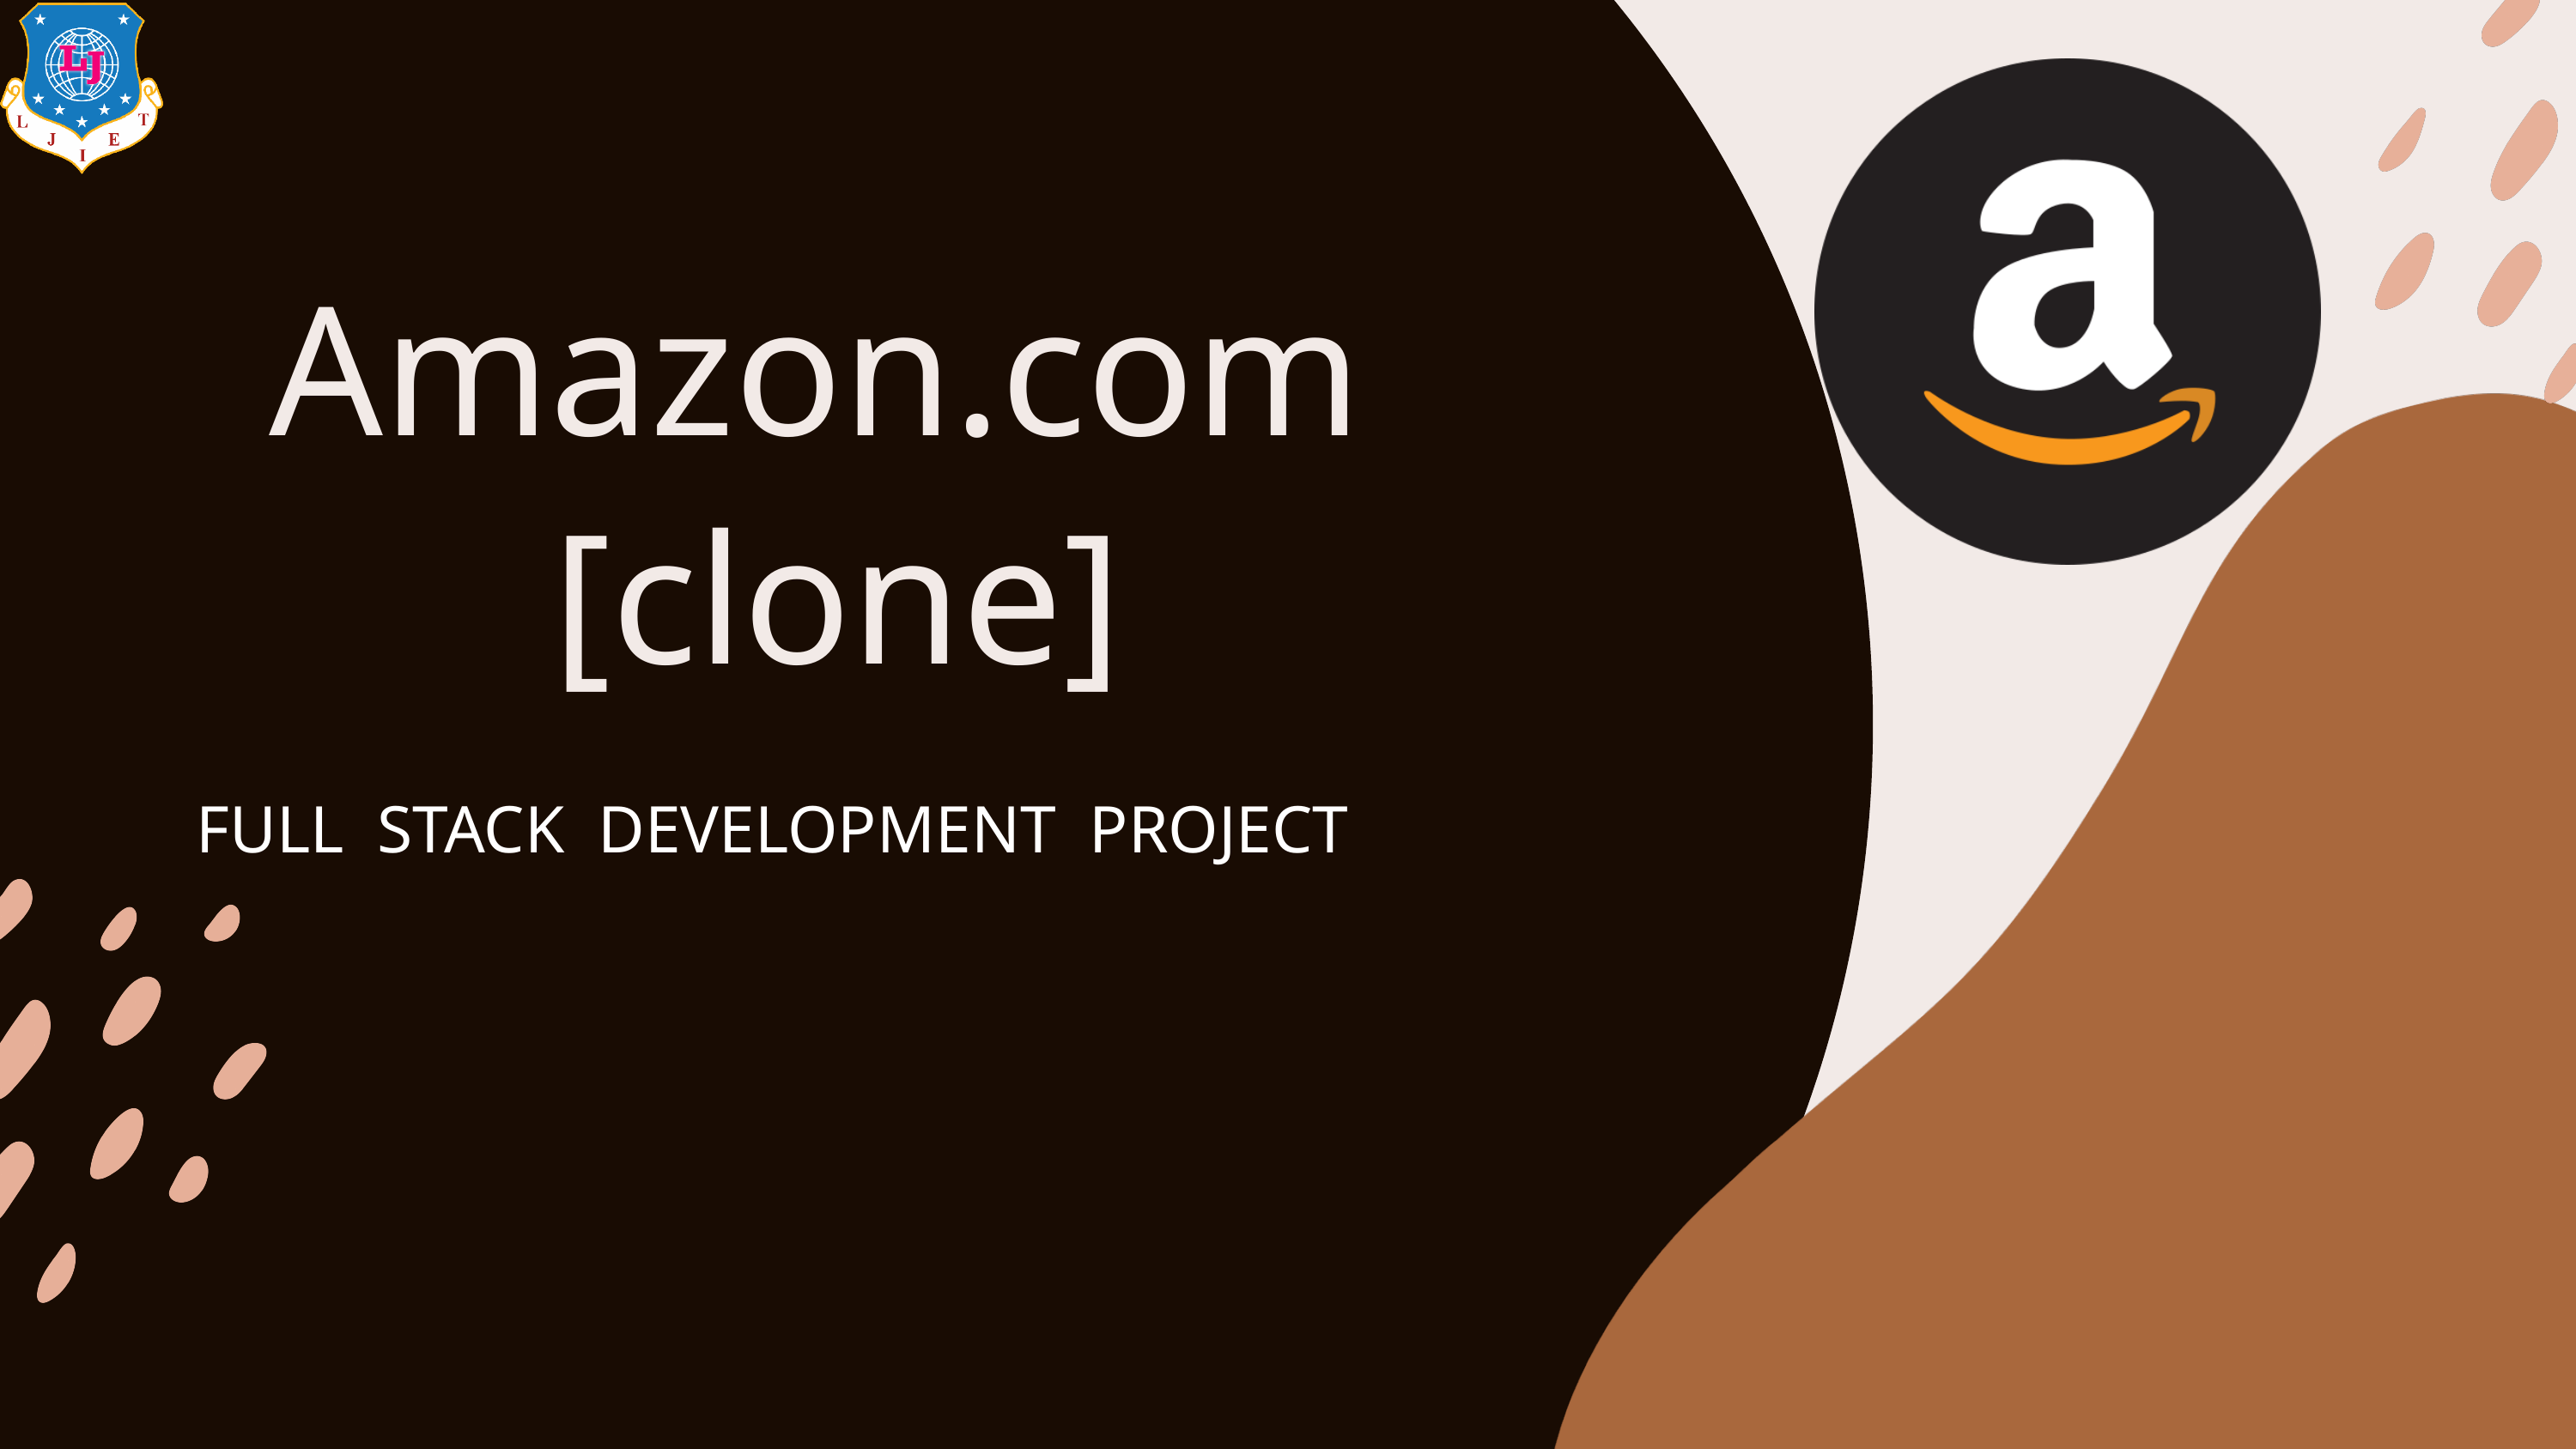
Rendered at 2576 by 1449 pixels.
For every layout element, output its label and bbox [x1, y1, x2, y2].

text_box [0, 0, 1874, 1449]
picture [0, 3, 163, 174]
text_box [2374, 0, 2576, 404]
picture [1814, 58, 2321, 566]
text_box [1880, 386, 2576, 1449]
